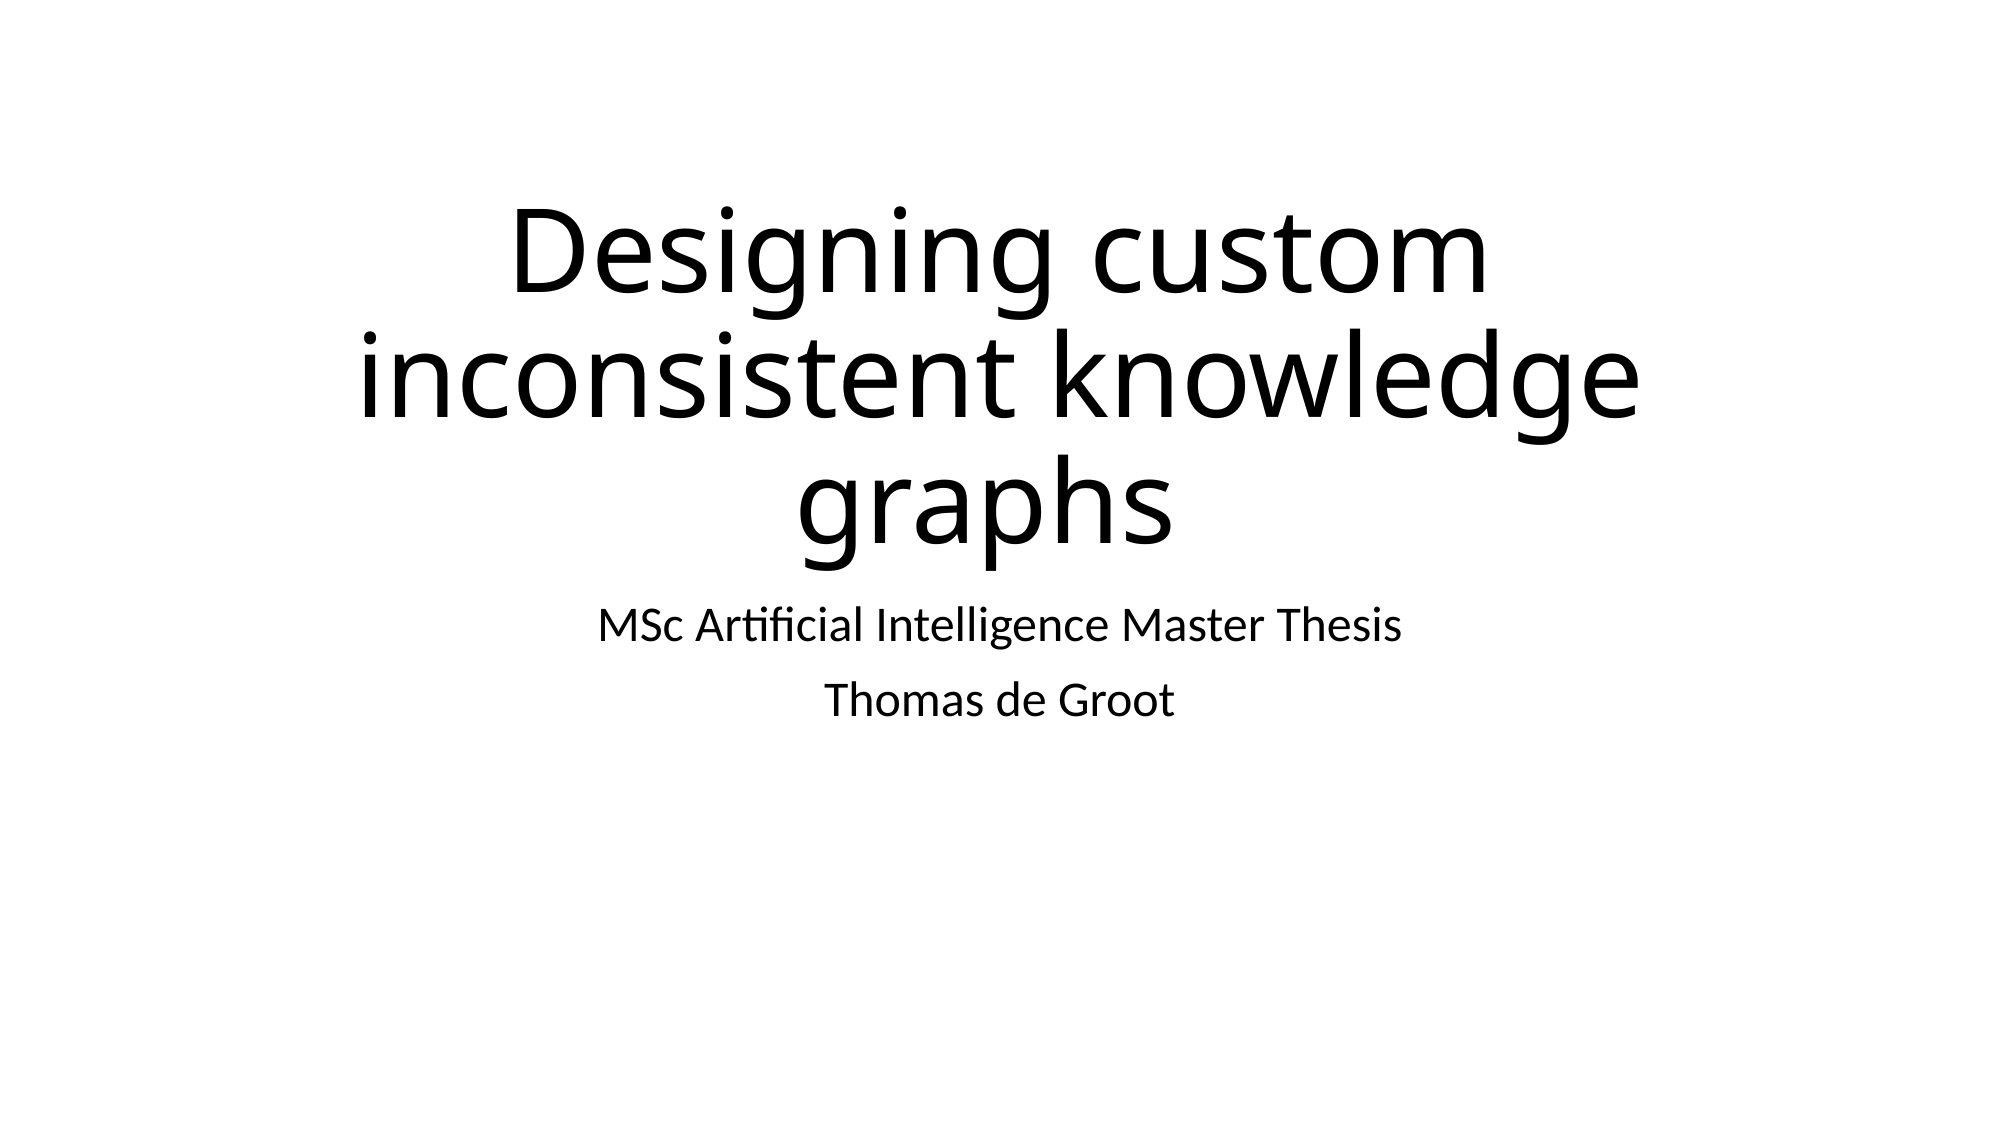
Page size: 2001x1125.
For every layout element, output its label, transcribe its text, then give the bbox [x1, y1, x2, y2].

subtitle MSc Artificial Intelligence Master Thesis Thomas de Groot [249, 590, 1750, 863]
title Designing custom inconsistent knowledge graphs [249, 184, 1750, 576]
